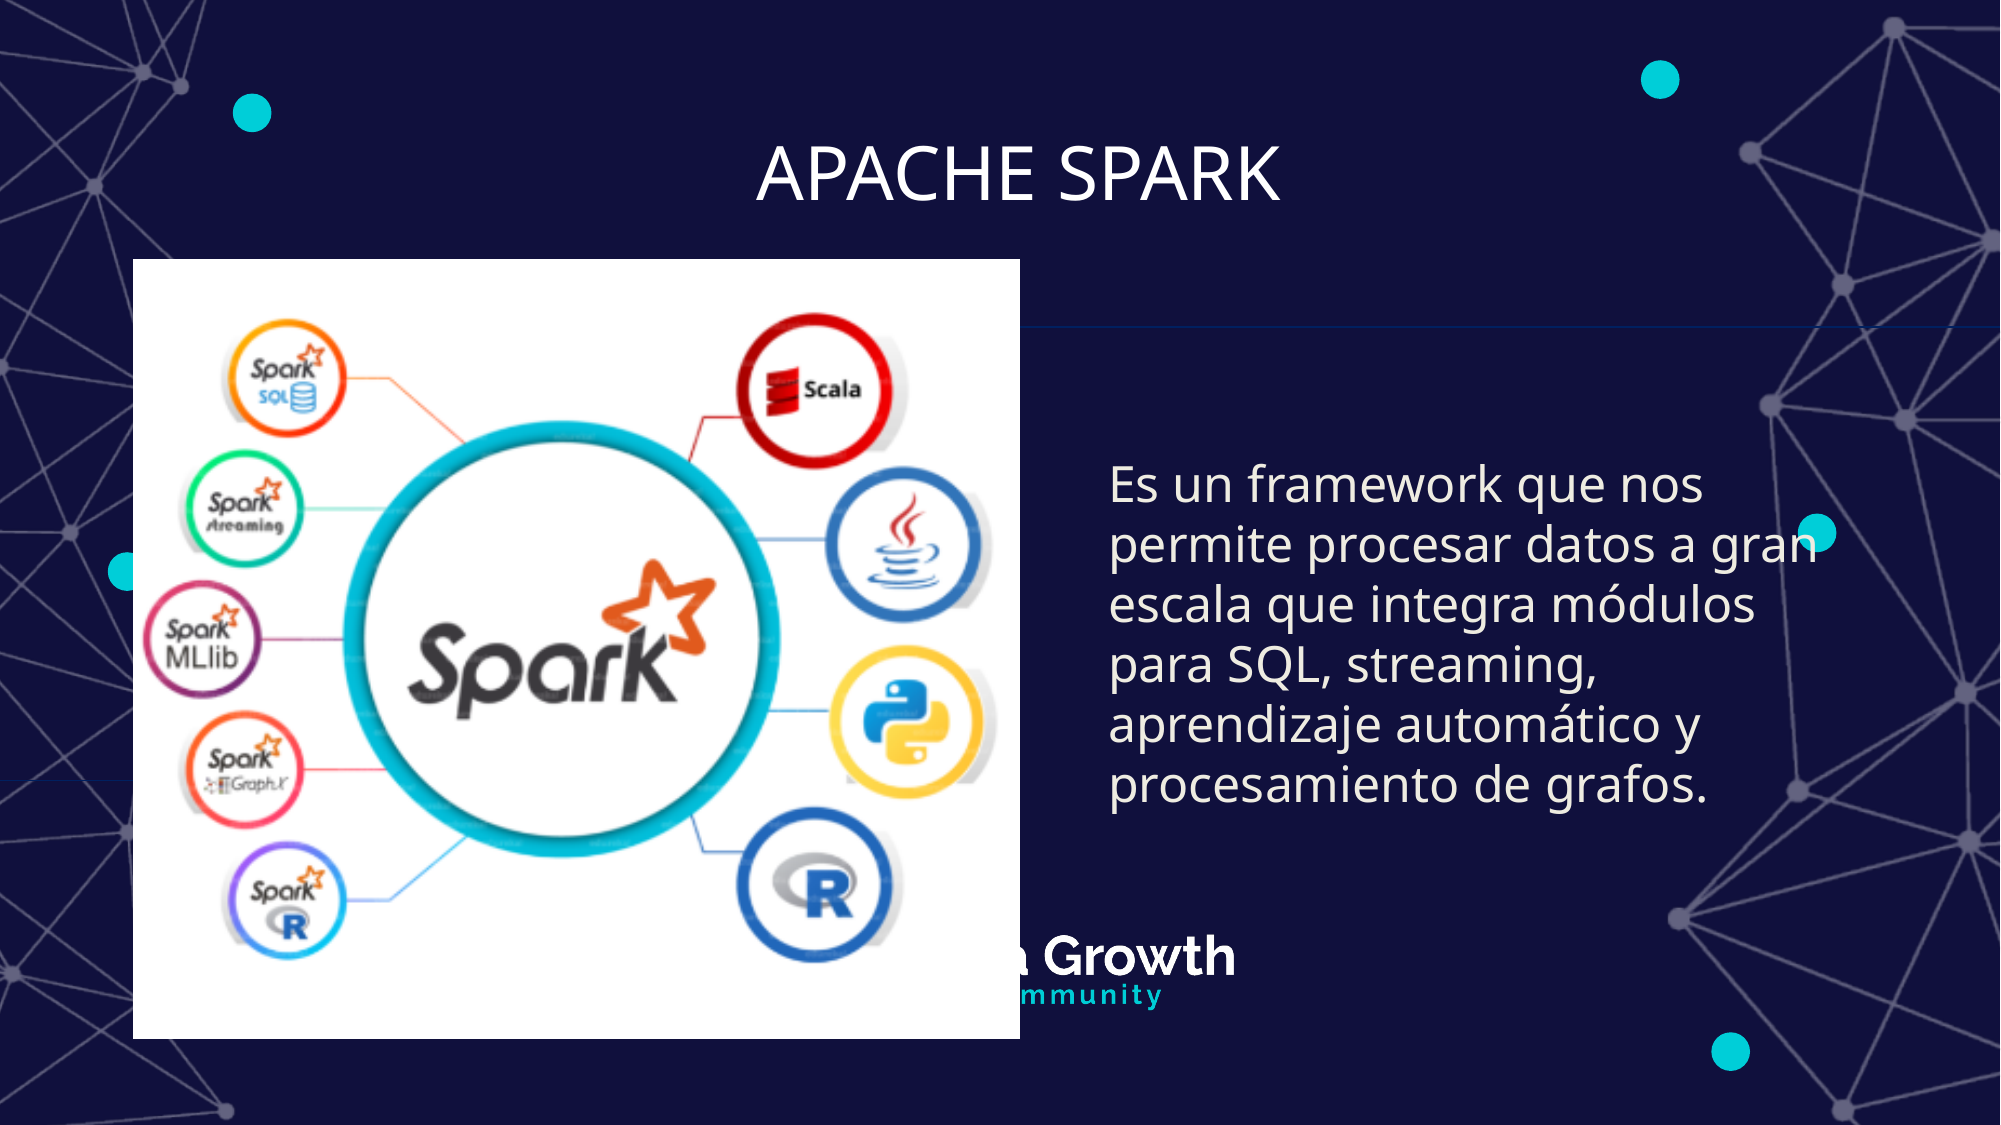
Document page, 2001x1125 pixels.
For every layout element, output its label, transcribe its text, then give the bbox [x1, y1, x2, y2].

text_box Es un framework que nos permite procesar datos a gran escala que integra módulos para SQL, streaming, aprendizaje automático y procesamiento de grafos. [1093, 444, 1858, 820]
title APACHE SPARK [206, 98, 1832, 237]
picture [133, 259, 1259, 1042]
